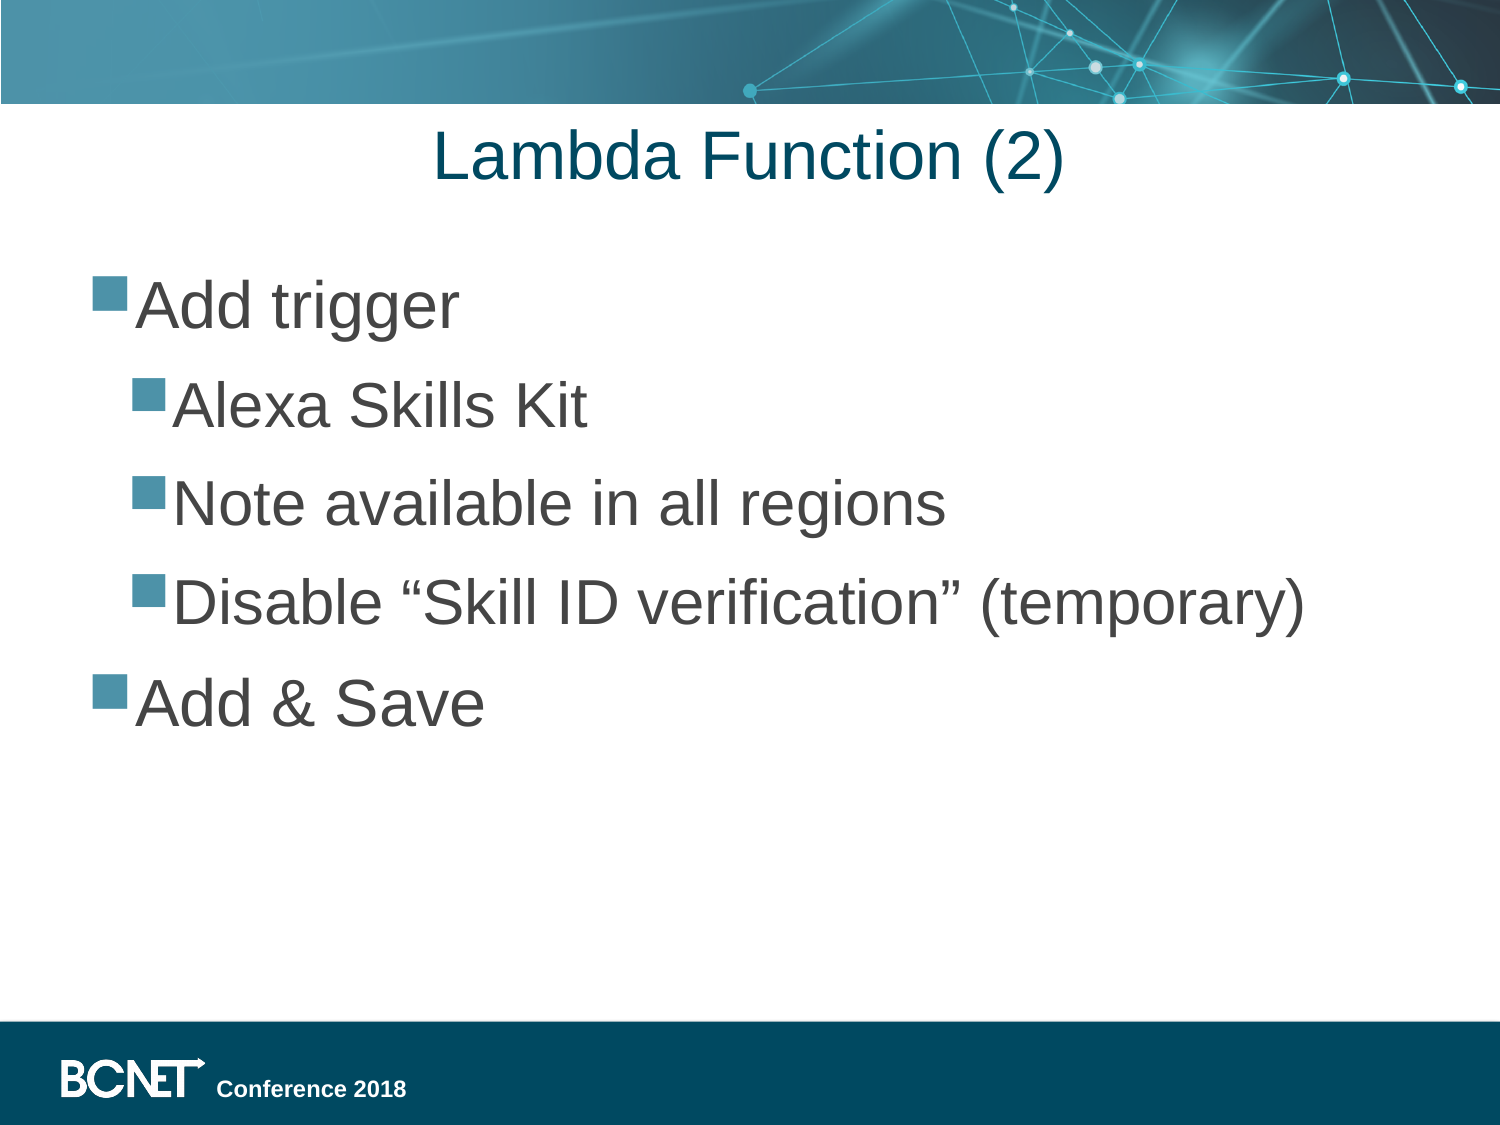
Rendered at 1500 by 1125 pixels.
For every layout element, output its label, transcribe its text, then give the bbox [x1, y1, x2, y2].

picture [1, 0, 1500, 104]
title Lambda Function (2) [71, 103, 1429, 270]
list Add trigger Alexa Skills Kit Note available in all regions Disable “Skill ID verification” (temporary) Add & Save [71, 270, 1429, 962]
